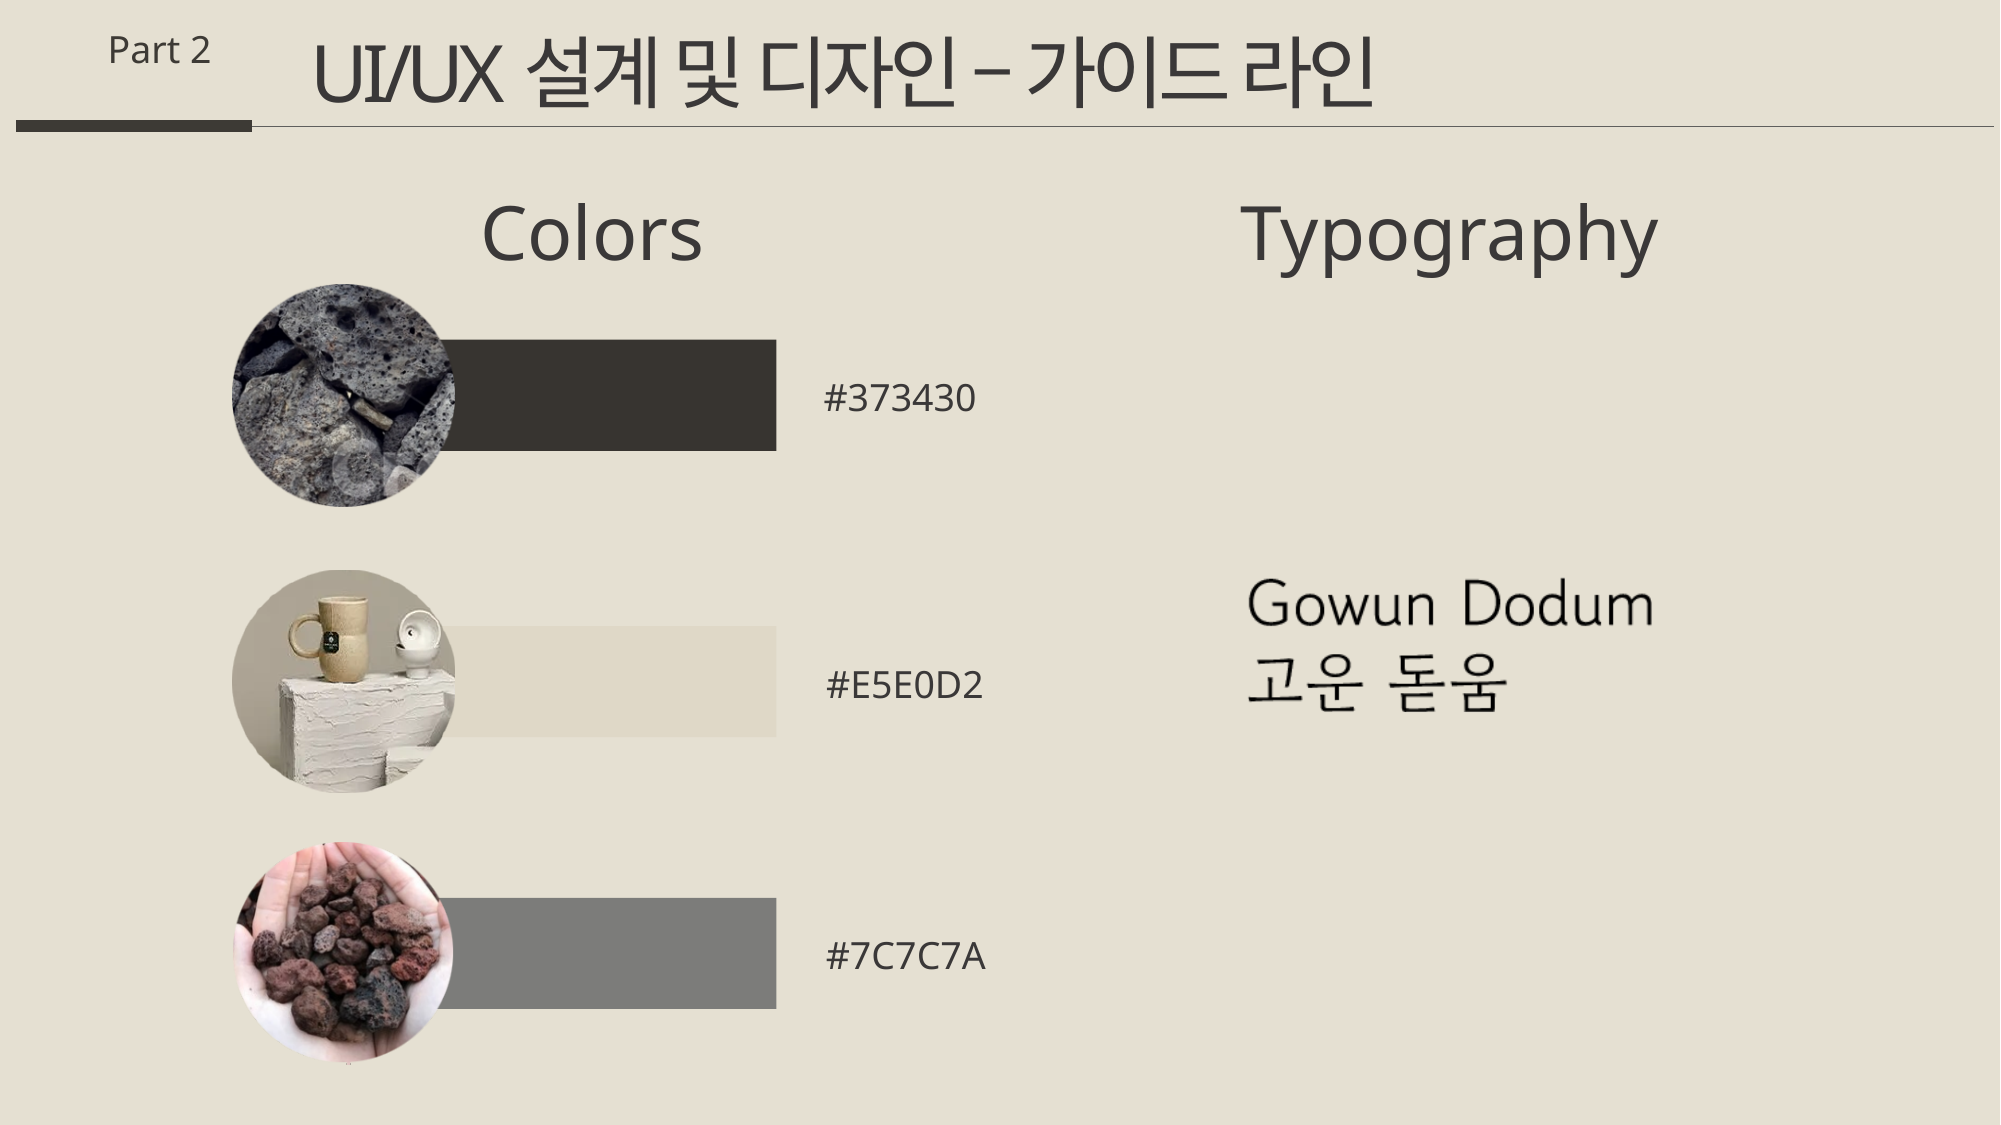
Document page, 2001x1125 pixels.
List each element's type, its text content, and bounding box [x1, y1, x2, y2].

text_box Colors [465, 178, 720, 283]
text_box Typography [1225, 178, 1675, 283]
picture [1237, 548, 1663, 750]
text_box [16, 15, 1994, 128]
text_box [232, 284, 1005, 1065]
